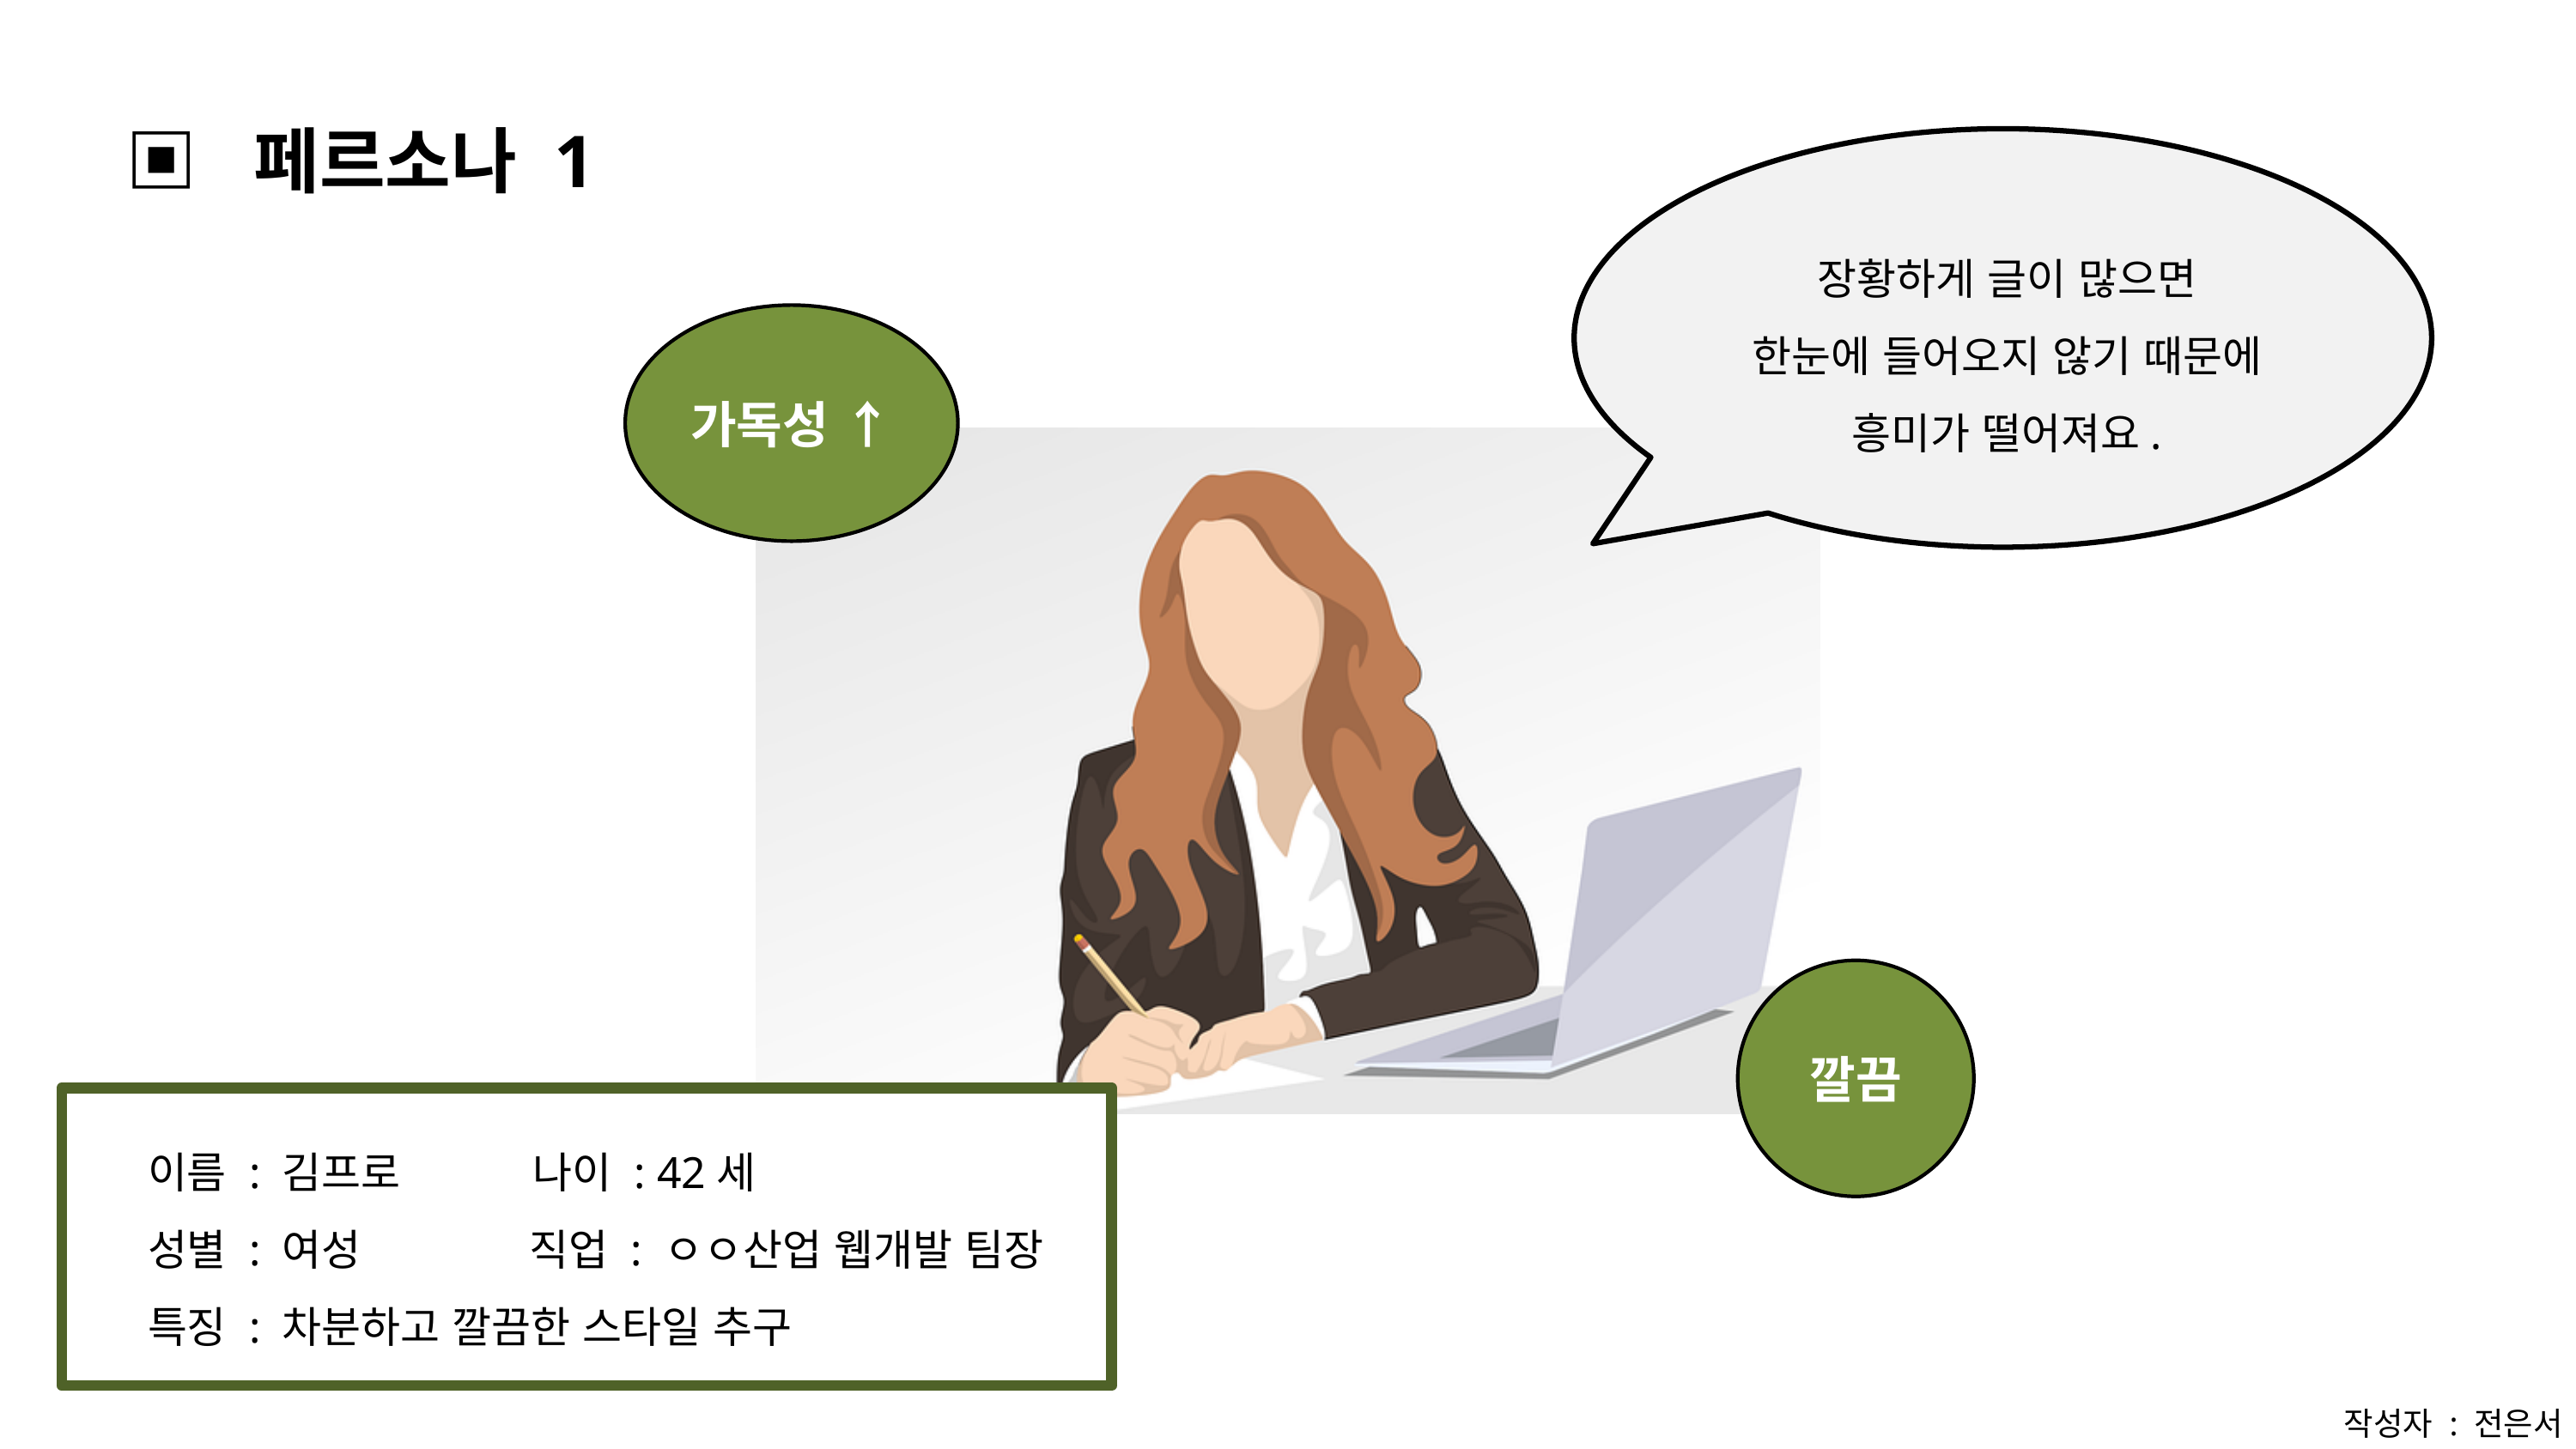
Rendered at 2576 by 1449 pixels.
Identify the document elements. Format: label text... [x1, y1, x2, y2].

text_box 가독성 ↑ [623, 303, 960, 540]
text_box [1573, 128, 2433, 548]
text_box ▣ 페르소나 1 [112, 109, 608, 209]
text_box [61, 1088, 1112, 1386]
picture [755, 427, 1820, 1115]
text_box 작성자 : 전은서 [2330, 1397, 2576, 1449]
text_box 깔끔 [1743, 958, 1976, 1198]
